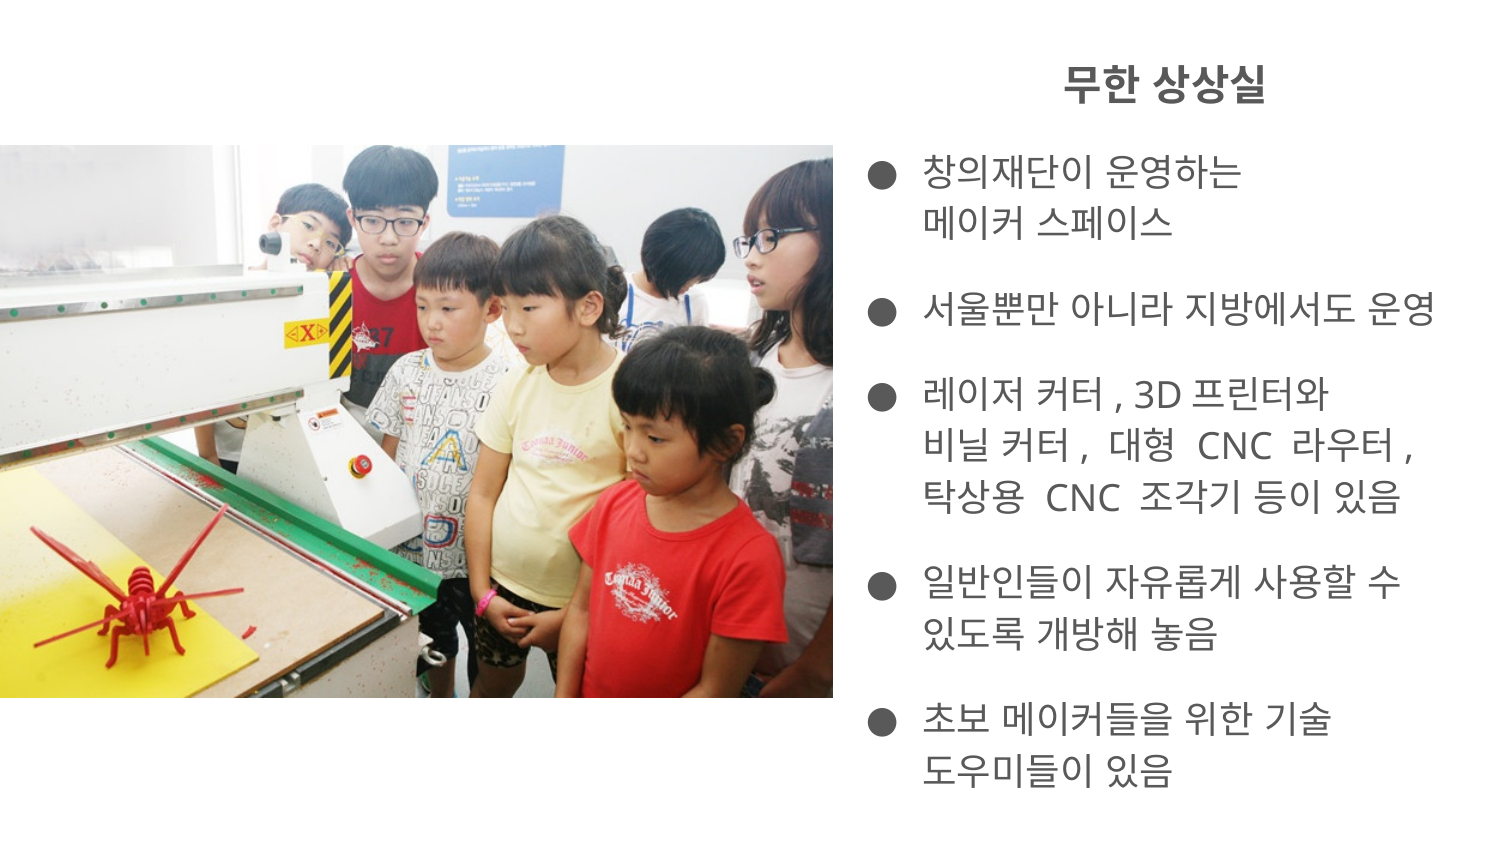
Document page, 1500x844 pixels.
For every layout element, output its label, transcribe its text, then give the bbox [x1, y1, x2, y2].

list 무한 상상실 창의재단이 운영하는 메이커 스페이스 서울뿐만 아니라 지방에서도 운영 레이저 커터, 3D프린터와 비닐 커터, 대형 CNC 라우터, 탁상용 CNC 조각기 등이 있음 일반인들이 자유롭게 사용할 수 있도록 개방해 놓음 초보 메이커들을 위한 기술 도우미들이 있음 [832, 0, 1500, 844]
picture [0, 145, 833, 699]
